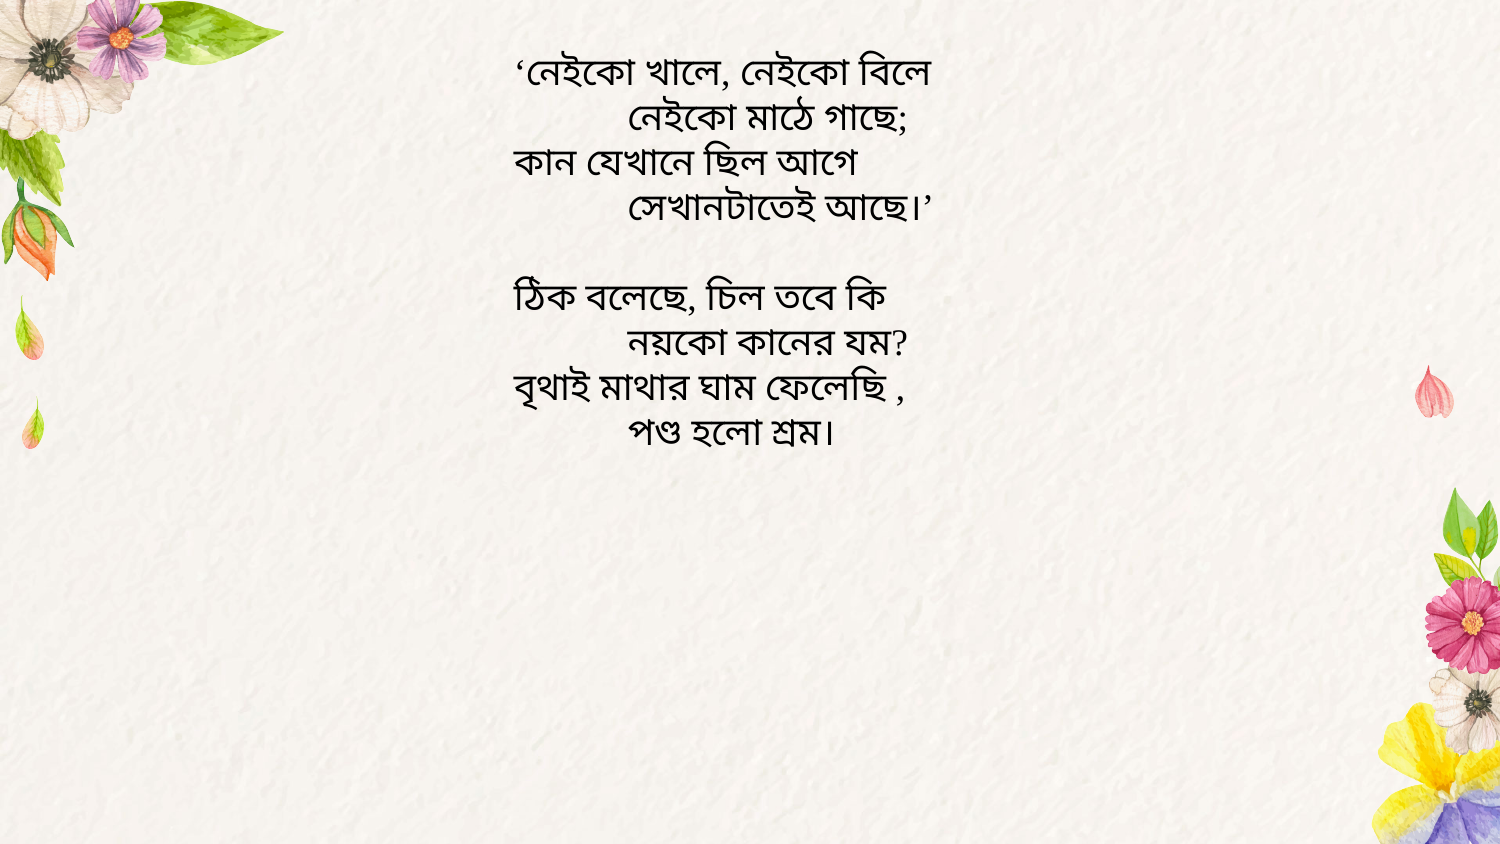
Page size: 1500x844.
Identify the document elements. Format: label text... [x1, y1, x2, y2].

picture [0, 0, 1500, 844]
text_box ‘নেইকো খালে, নেইকো বিলে নেইকো মাঠে গাছে; কান যেখানে ছিল আগে সেখানটাতেই আছে।’ ঠিক বলেছে, চিল তবে কি নয়কো কানের যম? বৃথাই মাথার ঘাম ফেলেছি , পণ্ড হলো শ্রম। [499, 40, 1001, 461]
